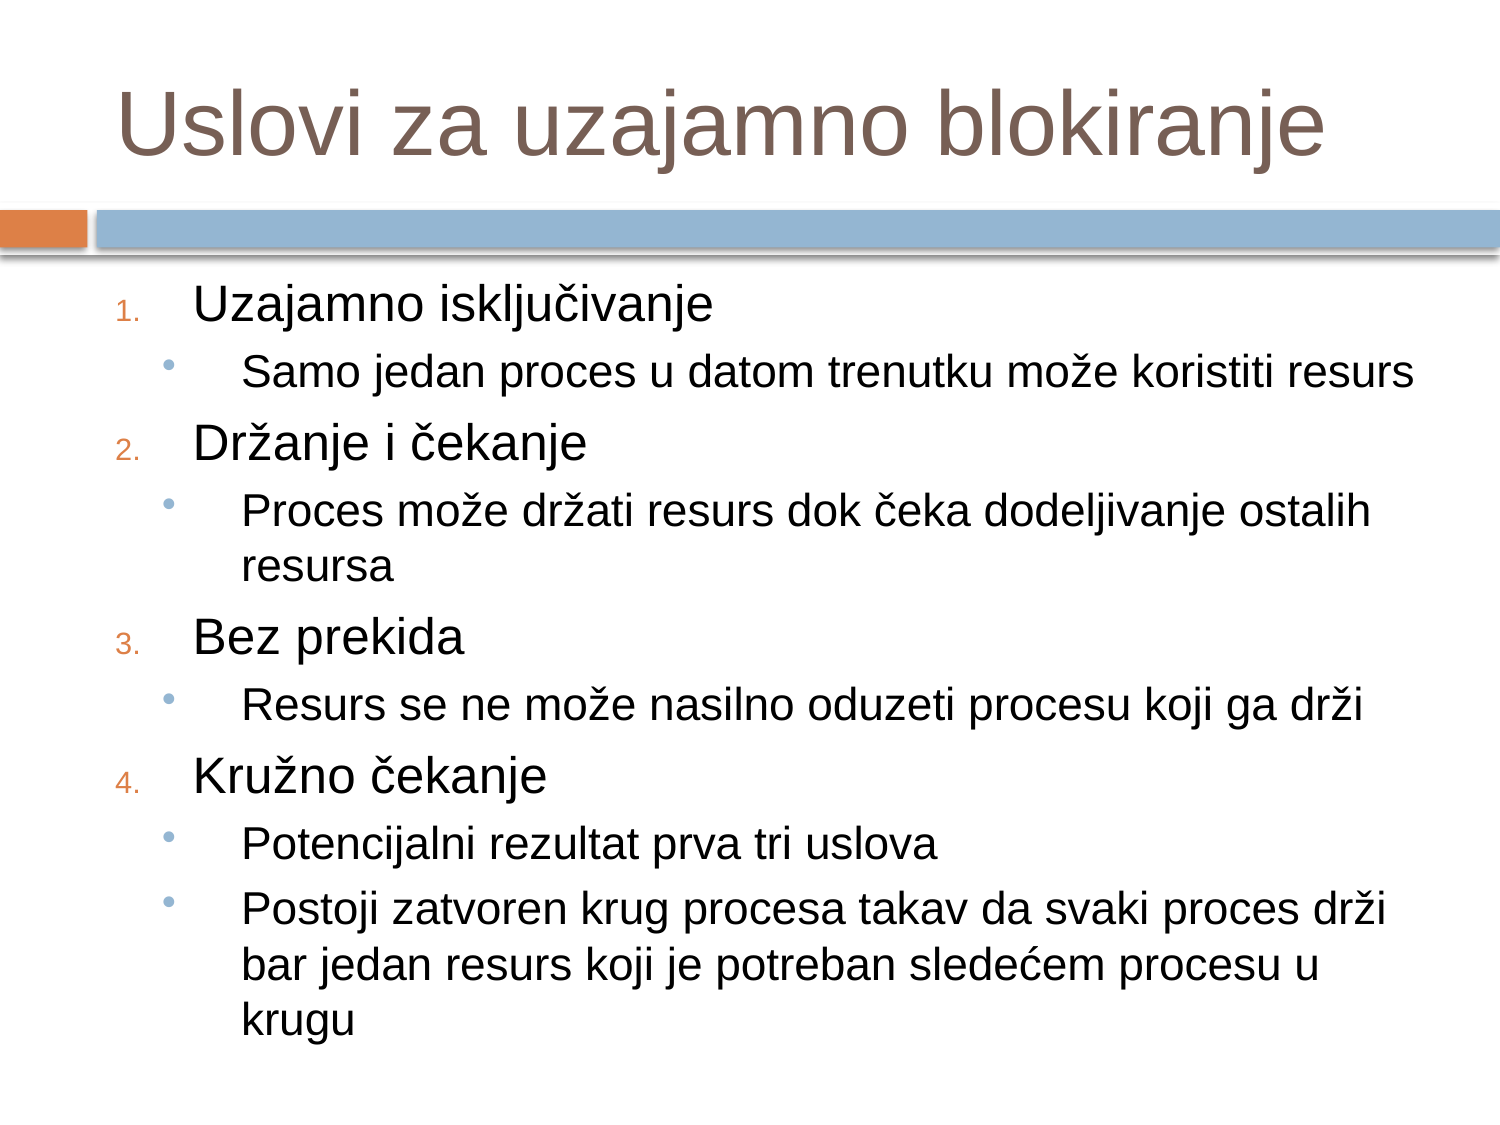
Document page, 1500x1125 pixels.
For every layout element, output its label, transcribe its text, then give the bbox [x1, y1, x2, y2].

title Uslovi za uzajamno blokiranje [100, 37, 1438, 200]
list Uzajamno isključivanje Samo jedan proces u datom trenutku može koristiti resurs Držanje i čekanje Proces može držati resurs dok čeka dodeljivanje ostalih resursa Bez prekida Resurs se ne može nasilno oduzeti procesu koji ga drži Kružno čekanje Potencijalni rezultat prva tri uslova Postoji zatvoren krug procesa takav da svaki proces drži bar jedan resurs koji je potreban sledećem procesu u krugu [100, 262, 1438, 1088]
